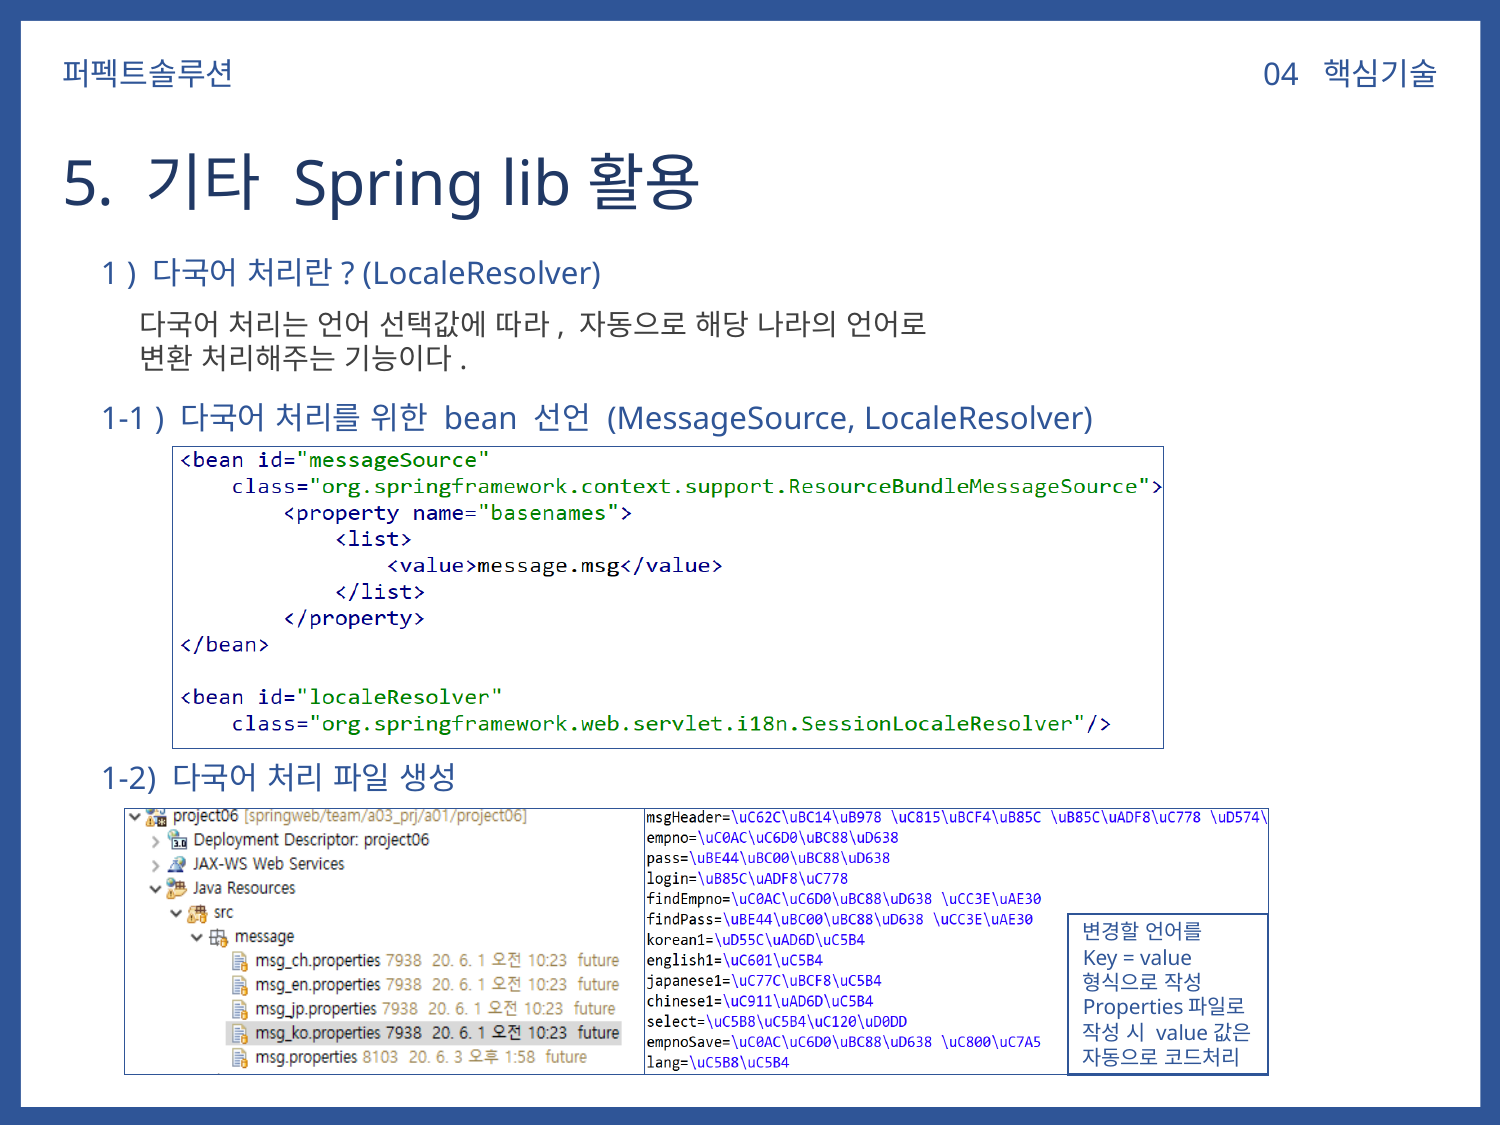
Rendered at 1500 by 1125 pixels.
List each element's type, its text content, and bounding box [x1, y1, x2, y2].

text_box 1 ) 다국어 처리란? (LocaleResolver) [86, 245, 681, 298]
text_box msg_ko.properties [20, 20, 1481, 1108]
text_box 04 핵심기술 [1012, 47, 1453, 100]
text_box [0, 0, 1500, 1125]
text_box 1-2) 다국어 처리 파일 생성 [86, 751, 1164, 804]
text_box 1-1 ) 다국어 처리를 위한 bean 선언 (MessageSource, LocaleResolver) [86, 390, 1164, 443]
picture [172, 446, 1164, 749]
picture [124, 808, 1269, 1075]
text_box 다국어 처리는 언어 선택값에 따라, 자동으로 해당 나라의 언어로 변환 처리해주는 기능이다. [124, 298, 1179, 384]
text_box 5. 기타 Spring lib활용 [47, 128, 766, 233]
text_box 퍼펙트솔루션 [47, 47, 488, 100]
